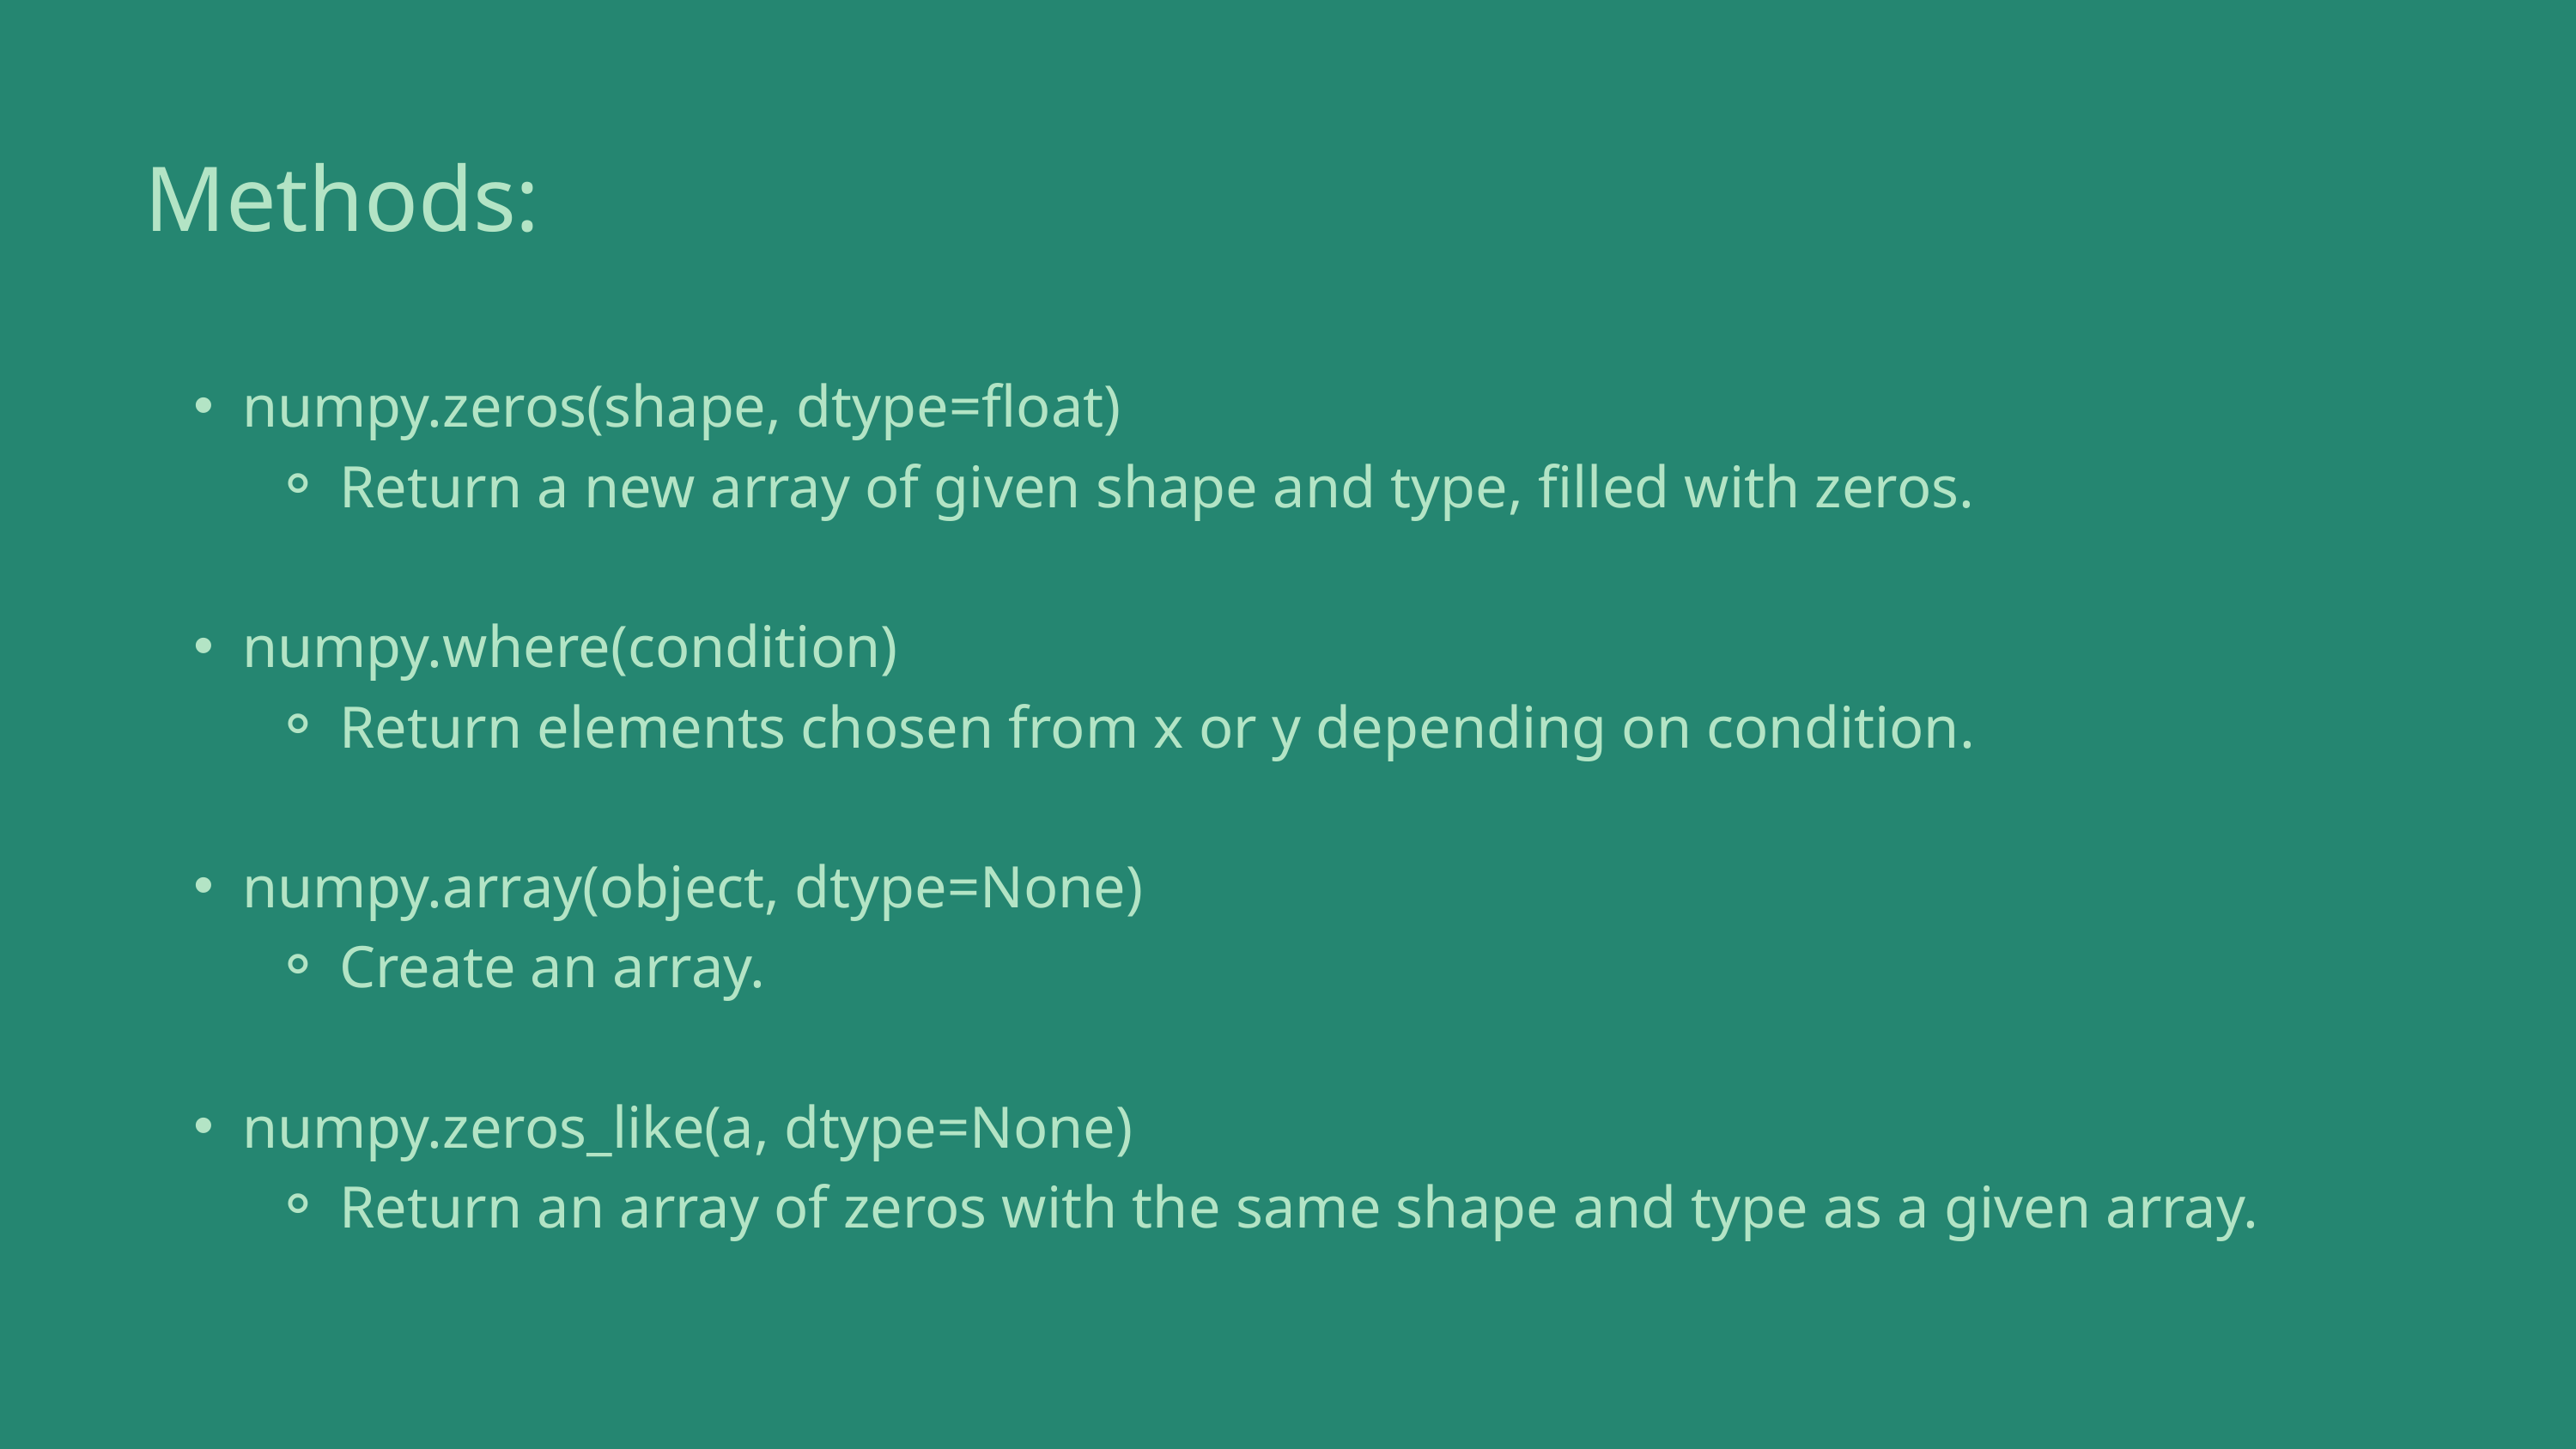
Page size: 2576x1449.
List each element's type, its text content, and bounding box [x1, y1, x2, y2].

text_box Methods: [144, 142, 1585, 250]
text_box numpy.zeros(shape, dtype=float) Return a new array of given shape and type, filled with zeros. numpy.where(condition) Return elements chosen from x or y depending on condition. numpy.array(object, dtype=None) Create an array. numpy.zeros_like(a, dtype=None) Return an array of zeros with the same shape and type as a given array. [144, 358, 2432, 1240]
